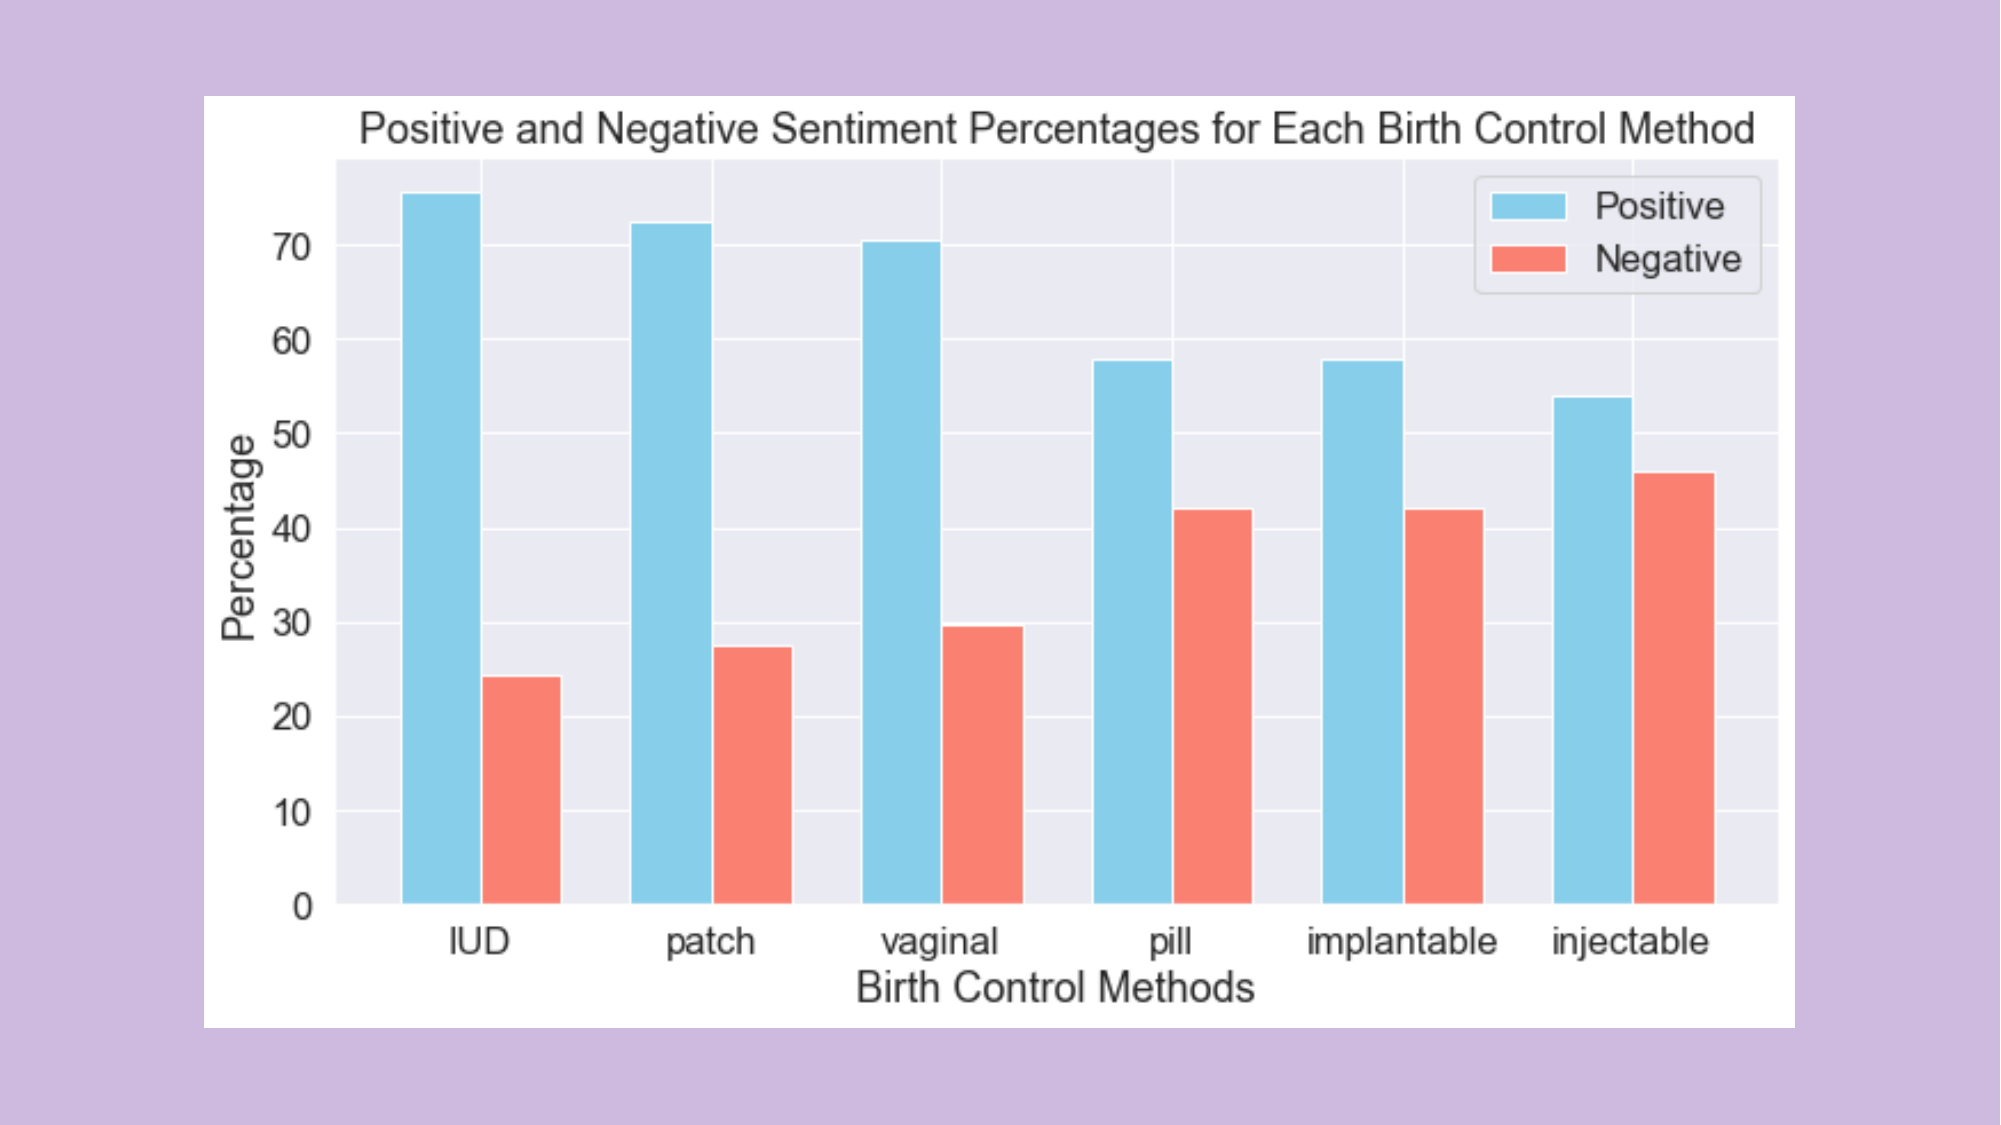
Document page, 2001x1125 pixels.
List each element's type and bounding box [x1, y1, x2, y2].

picture [204, 96, 1795, 1029]
